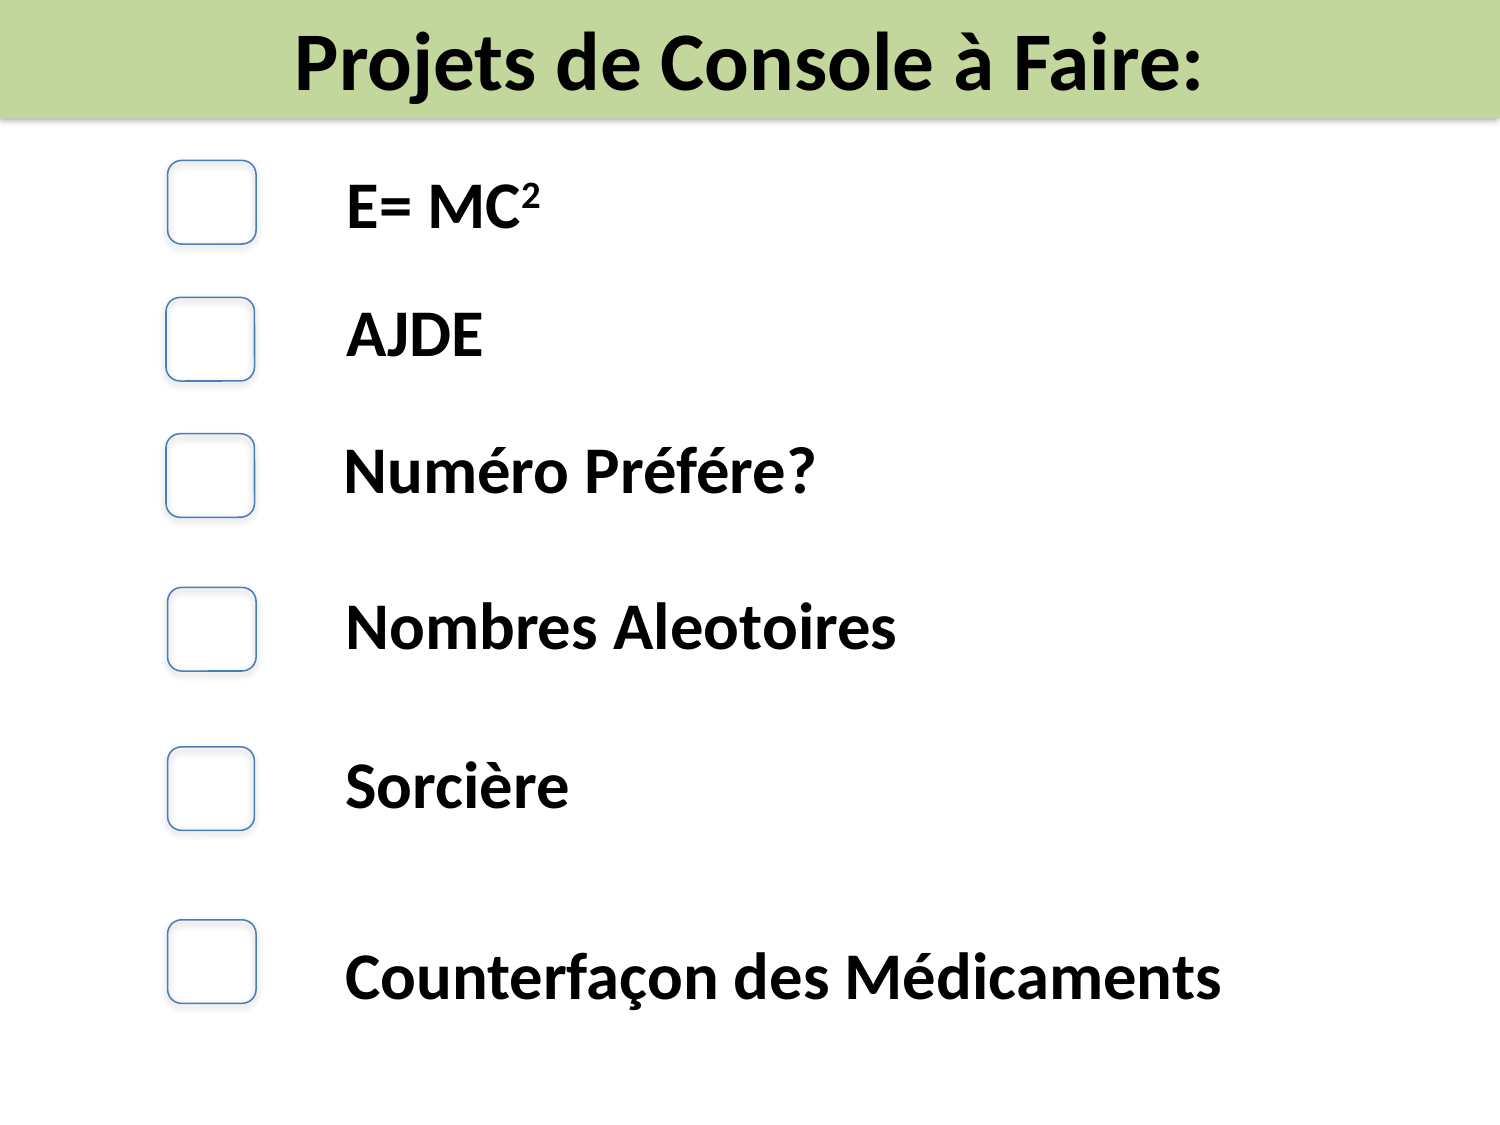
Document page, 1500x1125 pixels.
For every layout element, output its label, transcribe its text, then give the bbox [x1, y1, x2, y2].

text_box Sorcière [330, 734, 1451, 830]
text_box Numéro Préfére? [328, 419, 1470, 515]
text_box AJDE [331, 282, 1473, 378]
text_box [166, 159, 257, 245]
text_box [166, 746, 256, 832]
text_box [166, 919, 257, 1005]
text_box Nombres Aleotoires [330, 575, 1472, 670]
text_box [165, 432, 256, 519]
text_box [165, 296, 256, 382]
text_box [166, 586, 257, 672]
text_box Projets de Console à Faire: [0, 0, 1500, 122]
text_box Counterfaçon des Médicaments [330, 925, 1472, 1021]
text_box E= MC2 [331, 154, 1473, 250]
